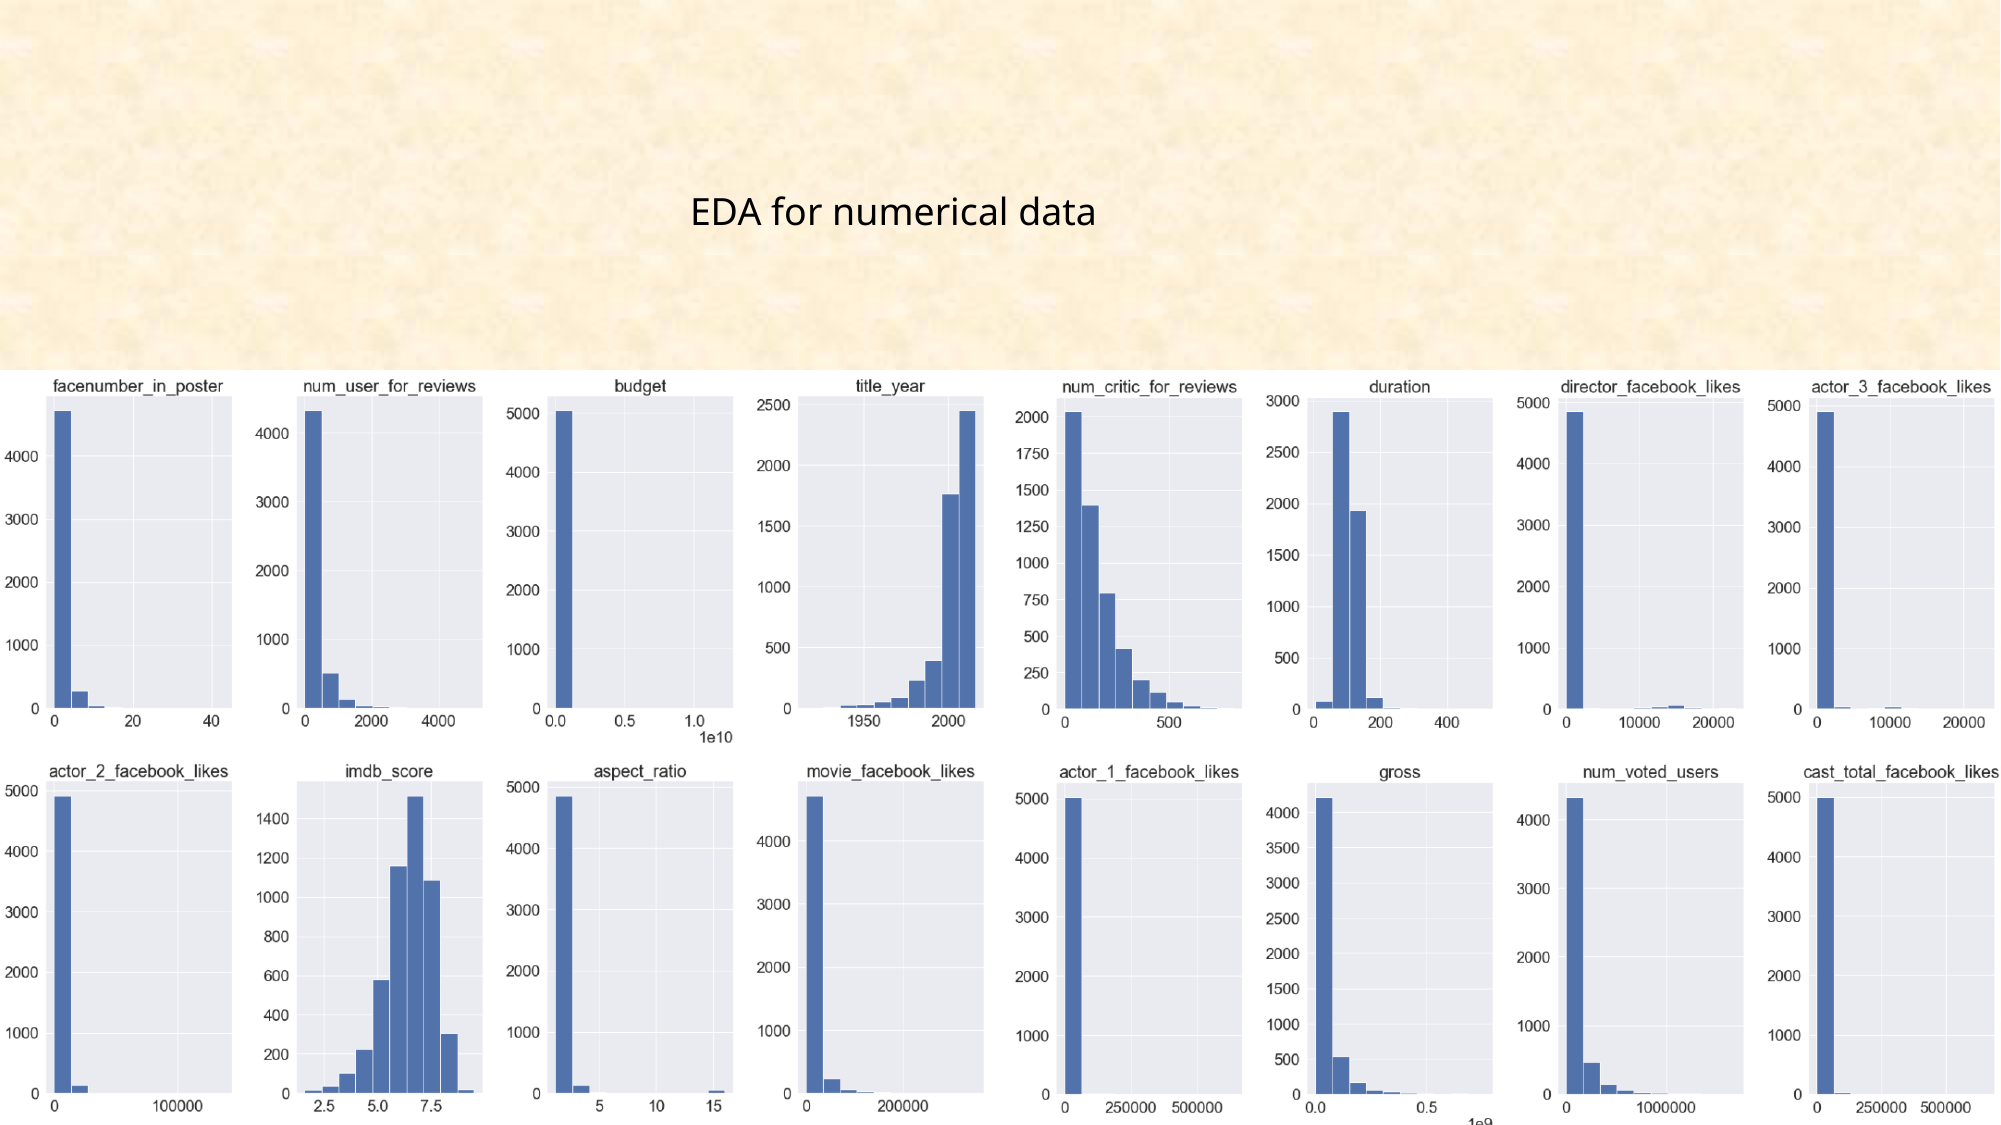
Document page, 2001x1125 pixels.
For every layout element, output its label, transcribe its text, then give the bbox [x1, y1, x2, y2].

picture [0, 0, 2001, 1125]
text_box EDA for numerical data [675, 180, 1112, 241]
